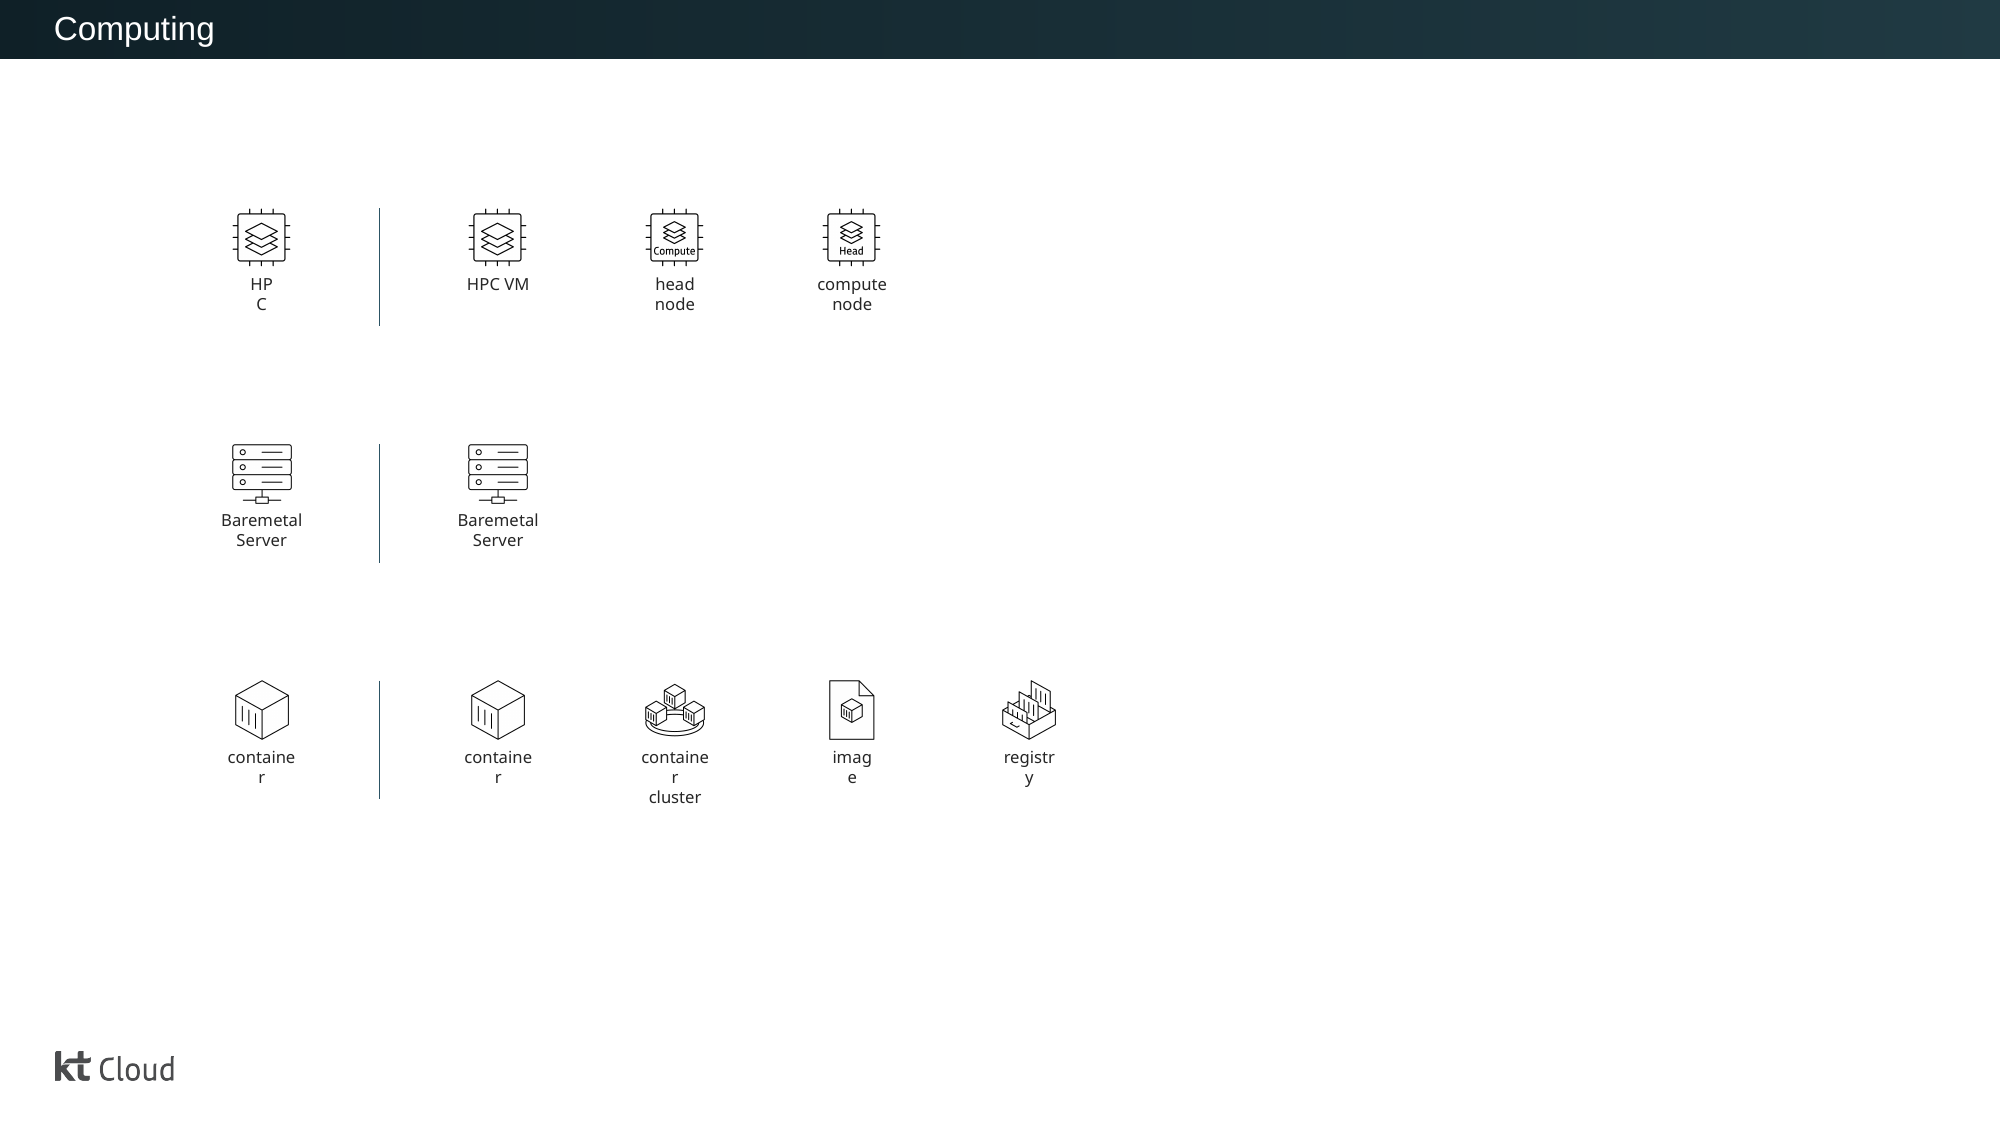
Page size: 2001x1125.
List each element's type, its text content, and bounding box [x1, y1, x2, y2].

text_box container [462, 746, 534, 787]
picture [231, 207, 292, 268]
text_box container cluster [639, 746, 711, 807]
title Computing [39, 0, 1770, 59]
text_box compute node [796, 274, 909, 314]
picture [645, 680, 705, 740]
picture [468, 207, 529, 268]
picture [55, 1051, 174, 1081]
picture [468, 680, 528, 740]
text_box container [226, 746, 298, 787]
text_box HPC VM [465, 274, 531, 295]
picture [999, 680, 1060, 740]
text_box Baremetal Server [433, 510, 563, 551]
text_box image [828, 747, 876, 787]
picture [231, 444, 292, 504]
text_box registry [1000, 748, 1058, 787]
picture [828, 680, 876, 740]
text_box Baremetal Server [197, 510, 327, 551]
picture [645, 207, 705, 268]
picture [468, 444, 528, 504]
text_box HPC [245, 276, 278, 314]
text_box head node [633, 274, 717, 314]
picture [822, 207, 883, 268]
picture [231, 680, 292, 740]
